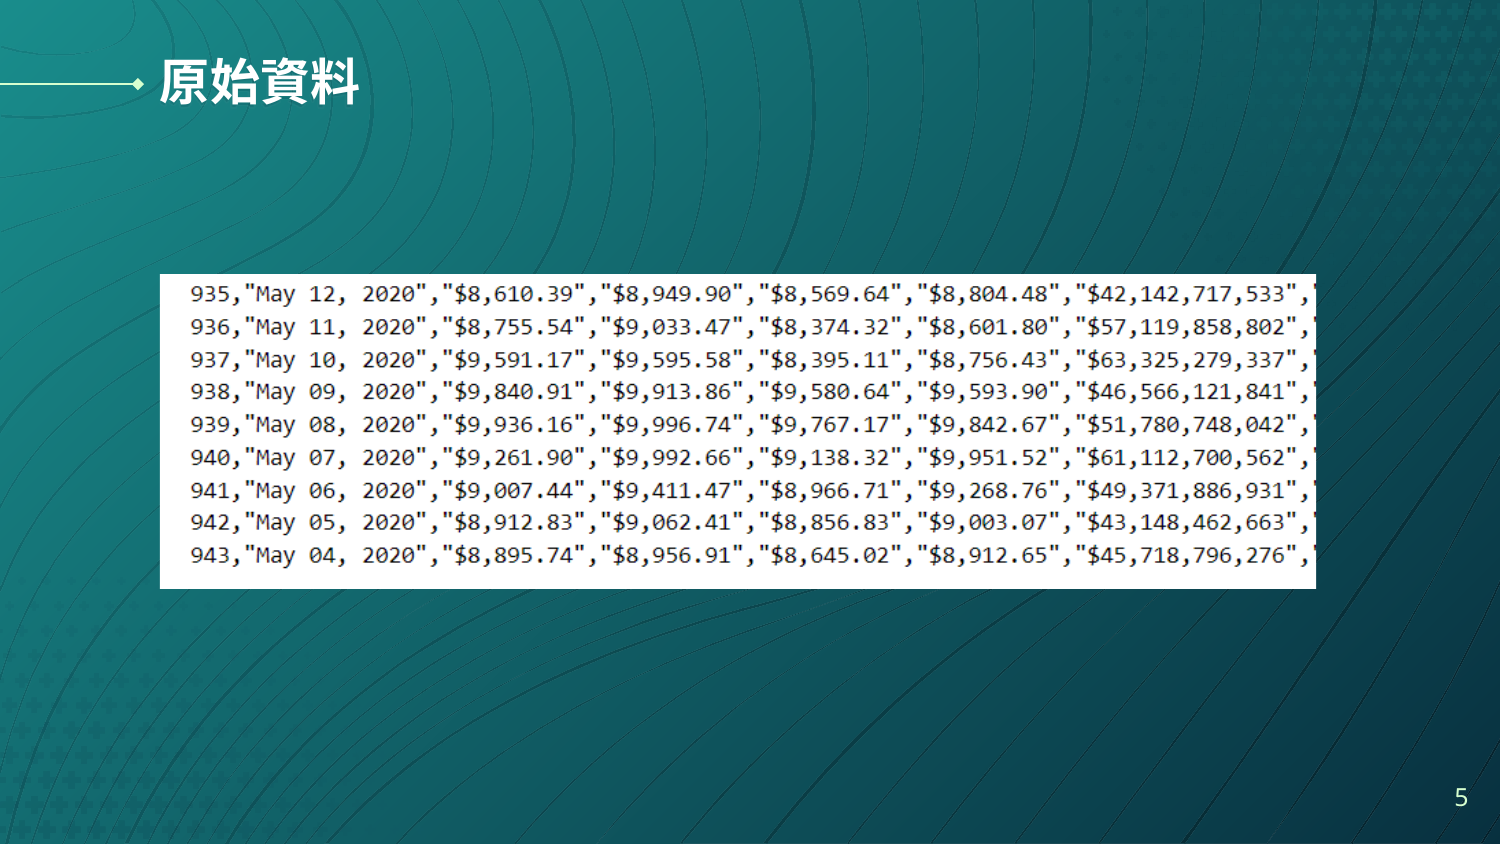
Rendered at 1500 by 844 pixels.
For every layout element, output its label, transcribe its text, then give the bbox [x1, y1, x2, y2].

slide_number 5 [1378, 766, 1469, 832]
picture [159, 274, 1317, 589]
title 原始資料 [159, 51, 1340, 117]
